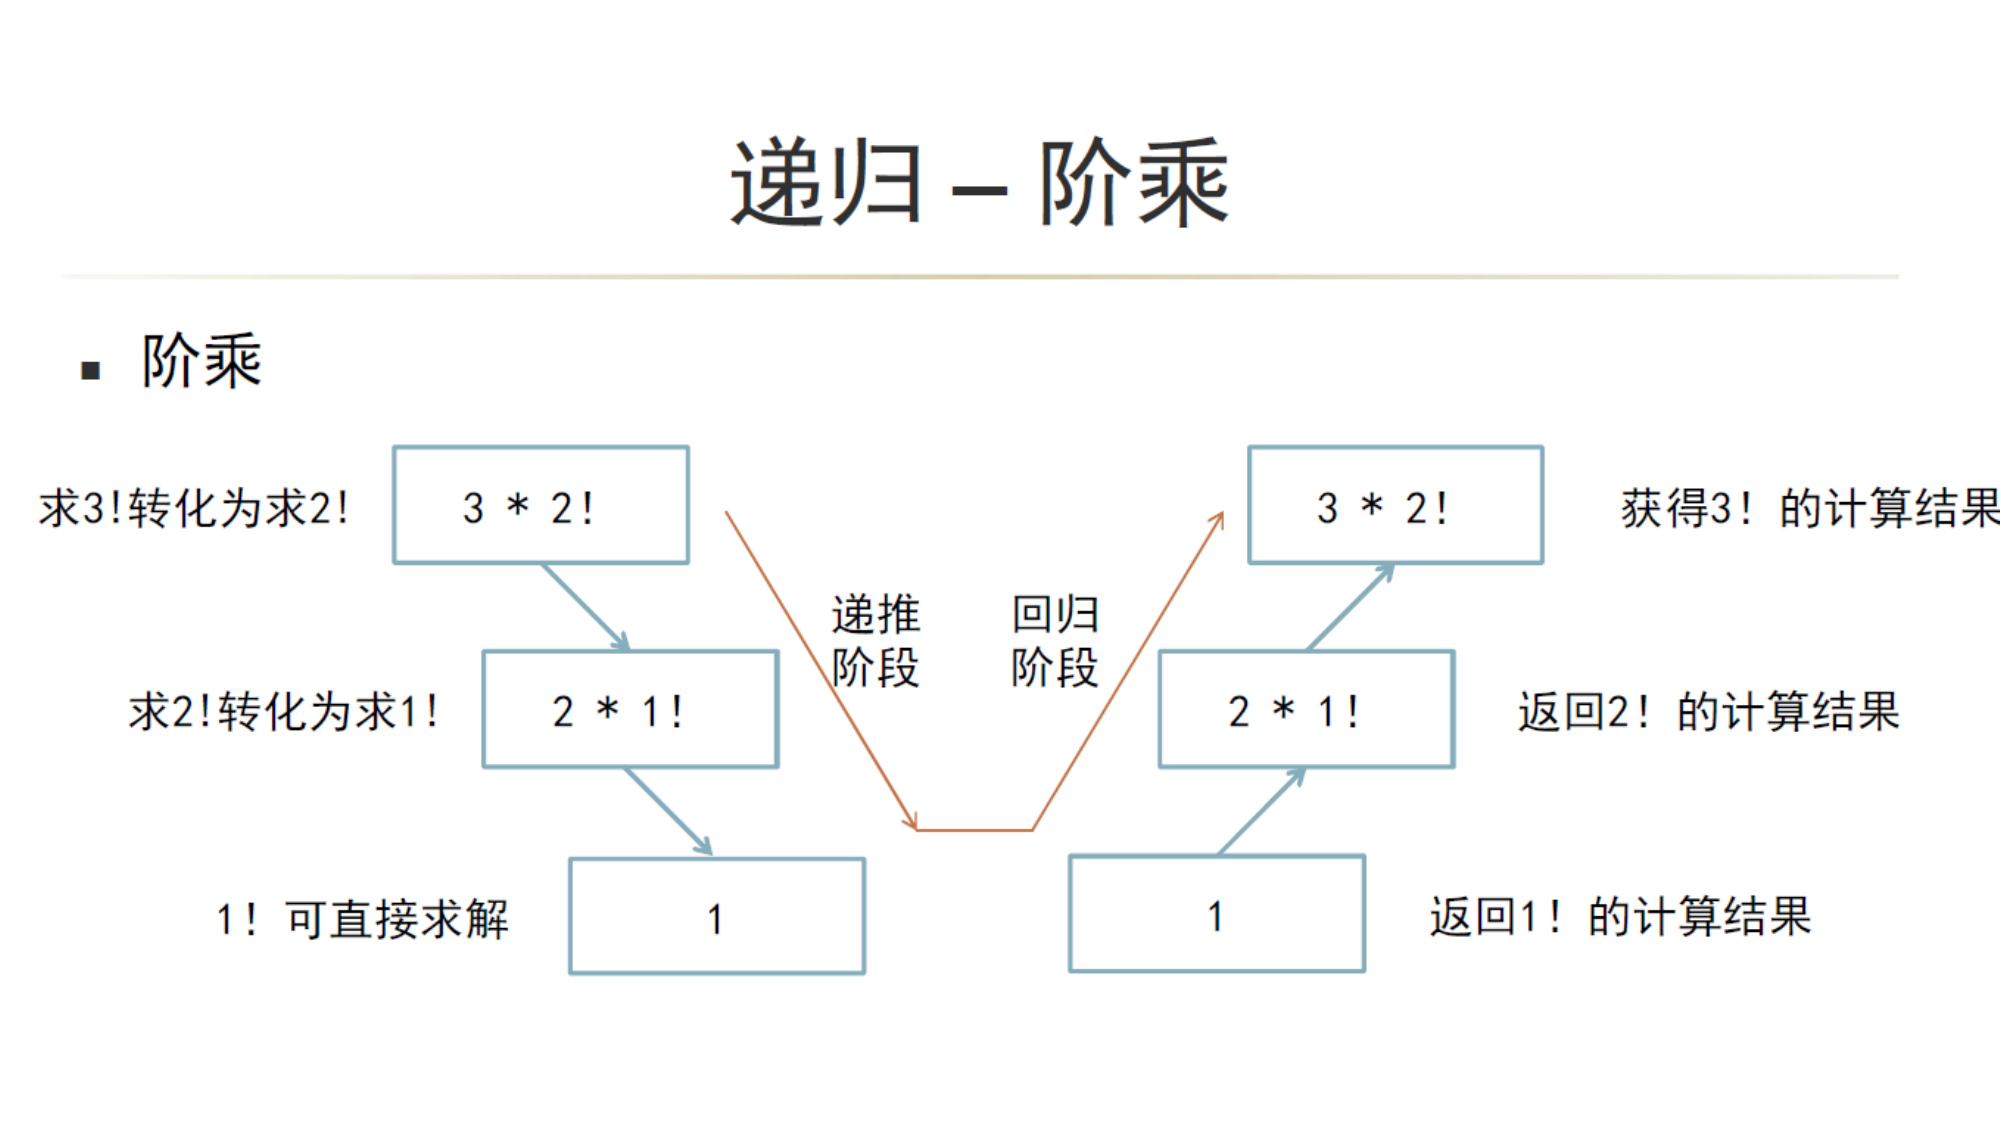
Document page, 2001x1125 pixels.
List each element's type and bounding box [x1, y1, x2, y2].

picture [0, 113, 2000, 1012]
